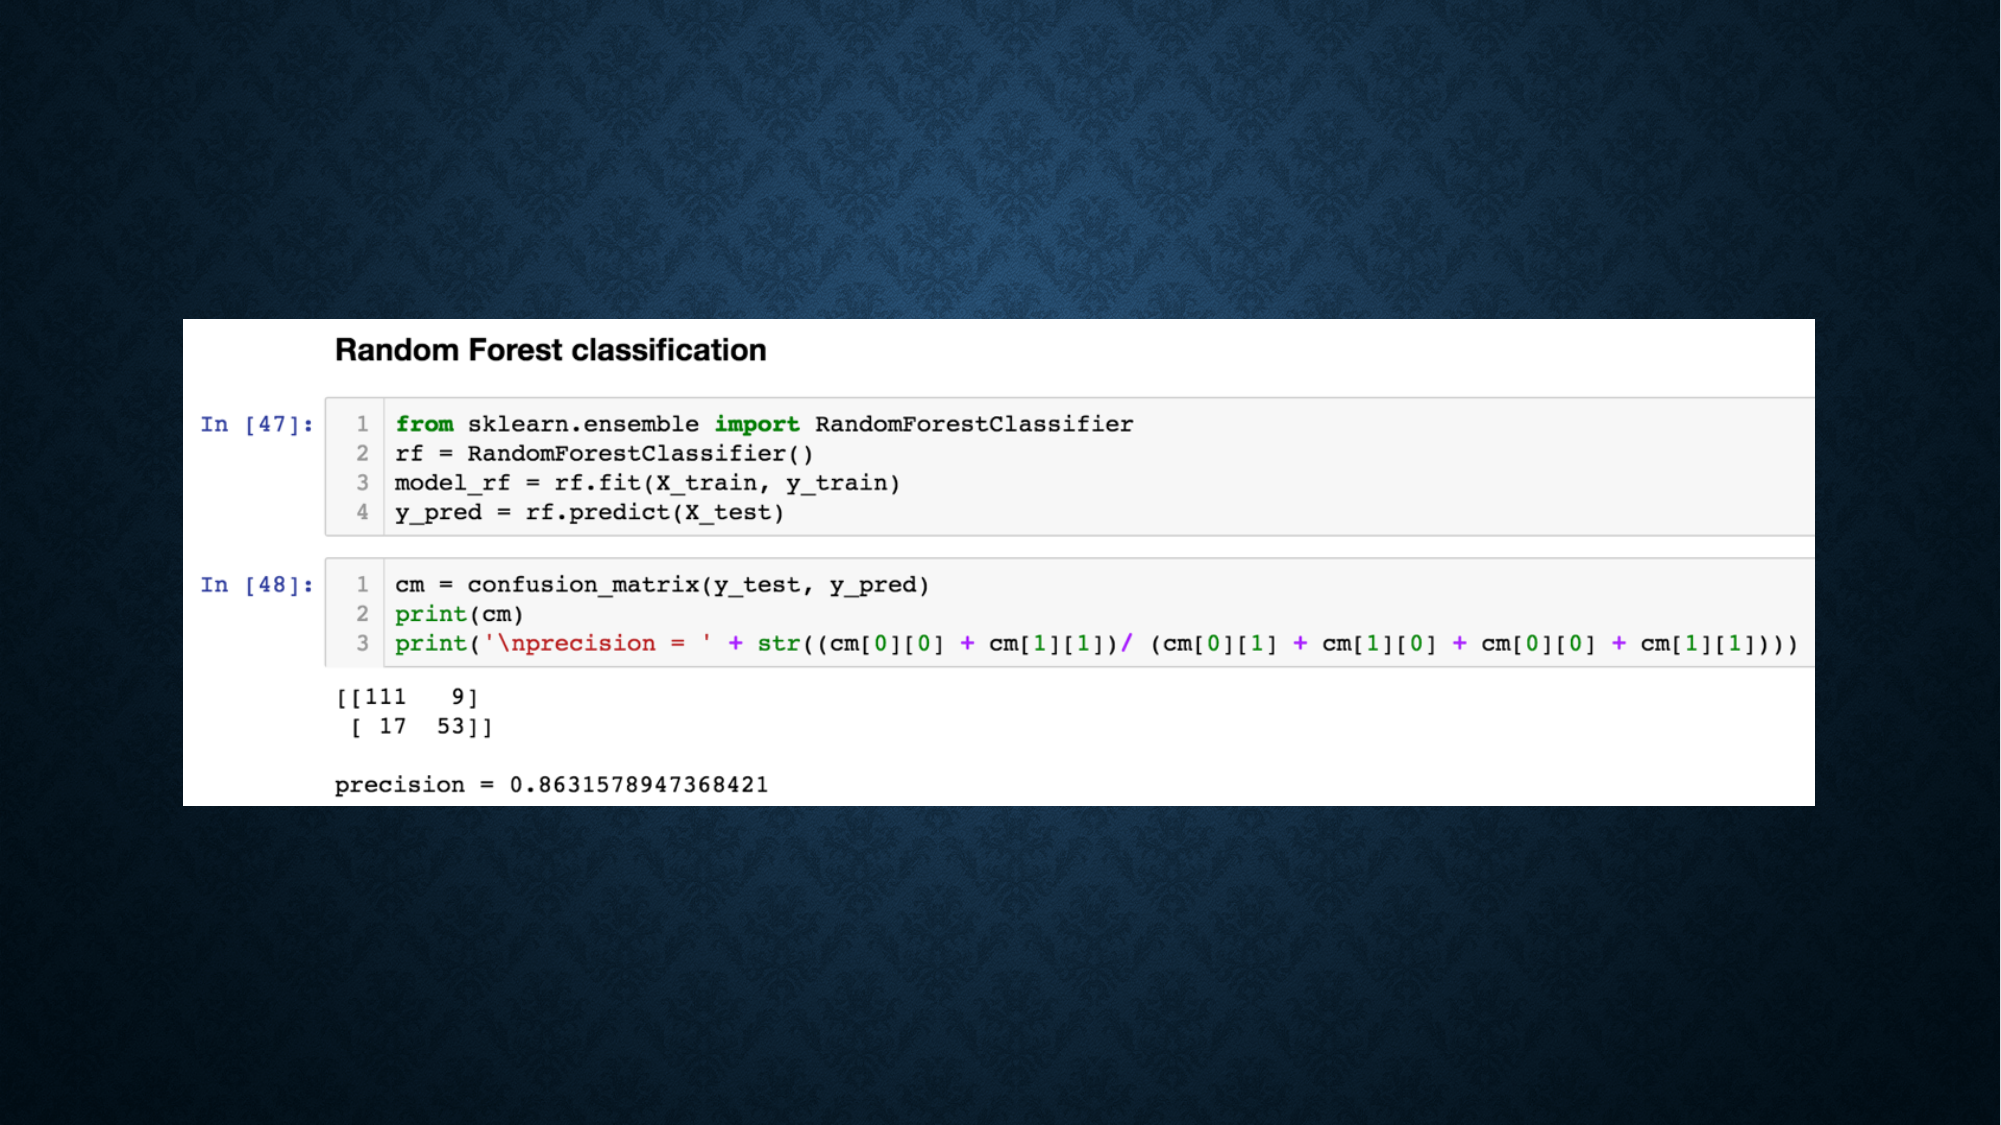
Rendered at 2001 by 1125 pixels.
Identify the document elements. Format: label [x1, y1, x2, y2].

picture [182, 318, 1816, 807]
